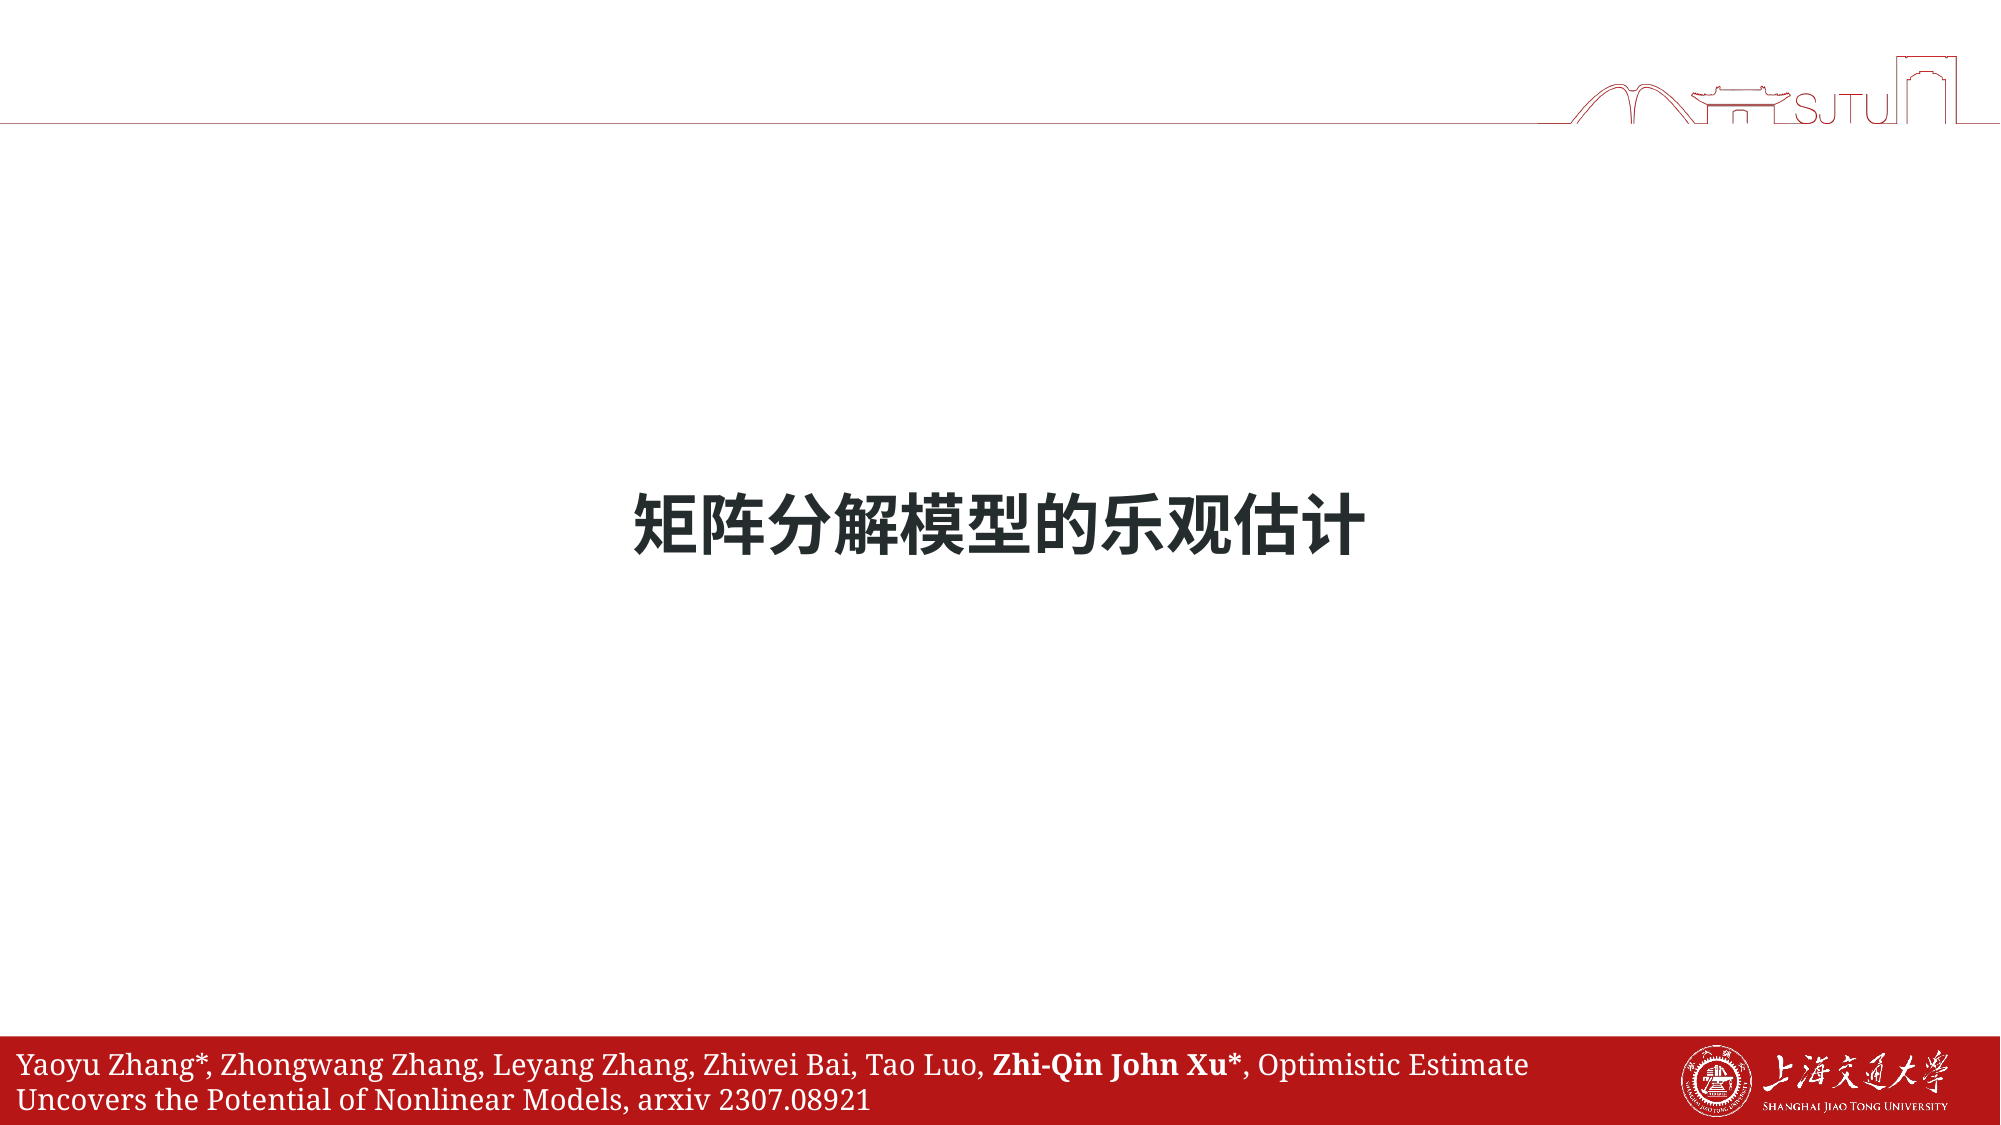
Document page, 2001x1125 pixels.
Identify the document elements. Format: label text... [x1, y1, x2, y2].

text_box Yaoyu Zhang*, Zhongwang Zhang, Leyang Zhang, Zhiwei Bai, Tao Luo, Zhi-Qin John Xu*, Optimistic Estimate Uncovers the Potential of Nonlinear Models, arxiv 2307.08921 [1, 1039, 1672, 1124]
picture [0, 56, 2000, 124]
title 矩阵分解模型的乐观估计 [0, 460, 2000, 563]
picture [1681, 1045, 1948, 1117]
